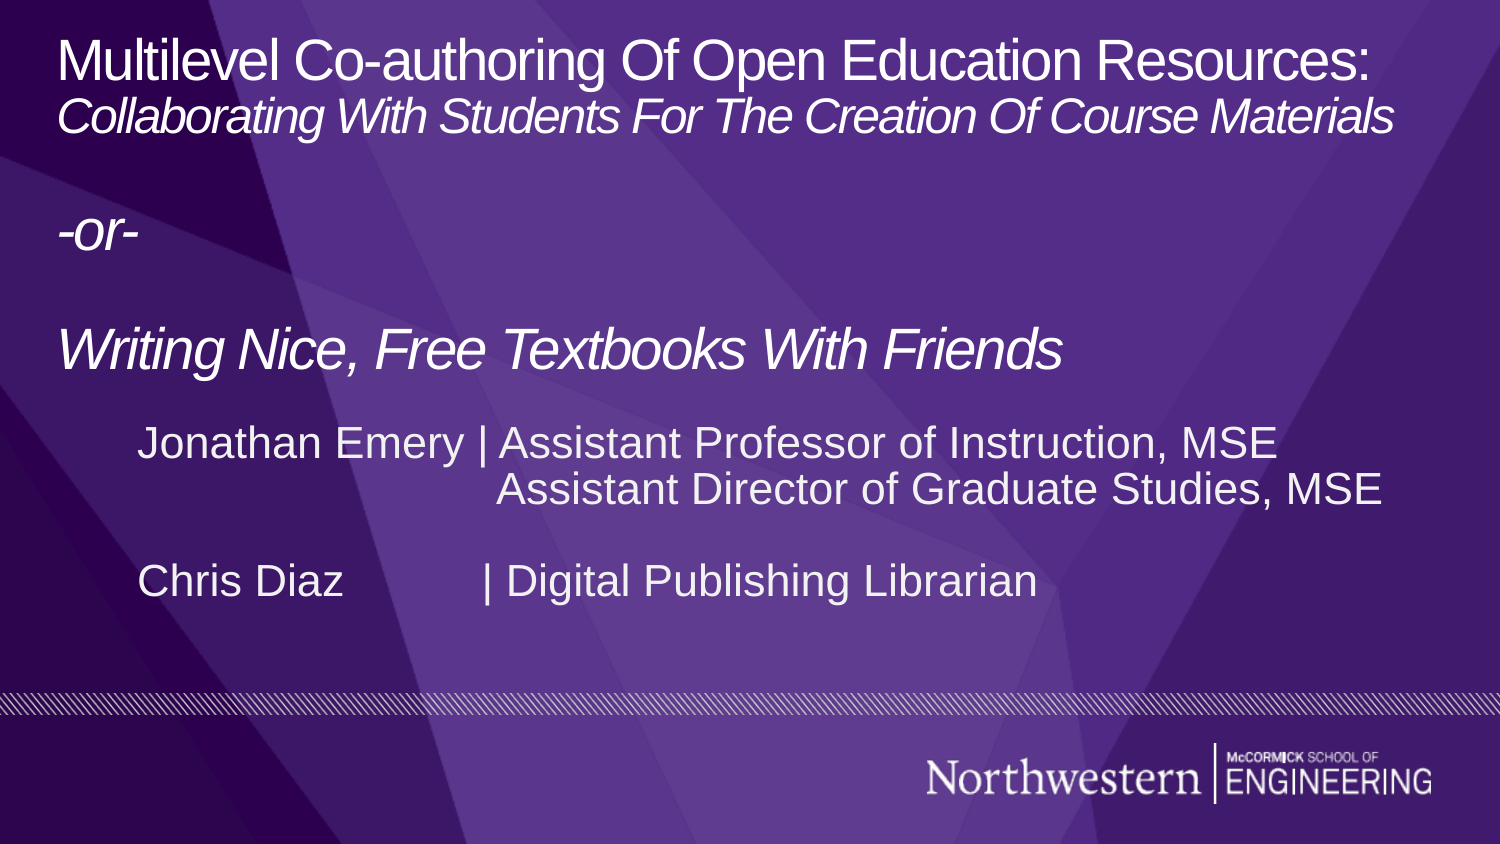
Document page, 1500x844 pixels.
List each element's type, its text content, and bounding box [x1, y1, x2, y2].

picture [0, 0, 1500, 844]
title Multilevel Co-authoring Of Open Education Resources: Collaborating With Students For The Creation Of Course Materials -or- Writing Nice, Free Textbooks With Friends [56, 33, 1427, 416]
subtitle Jonathan Emery | Assistant Professor of Instruction, MSE Assistant Director of Graduate Studies, MSE Chris Diaz | Digital Publishing Librarian [137, 422, 1455, 608]
